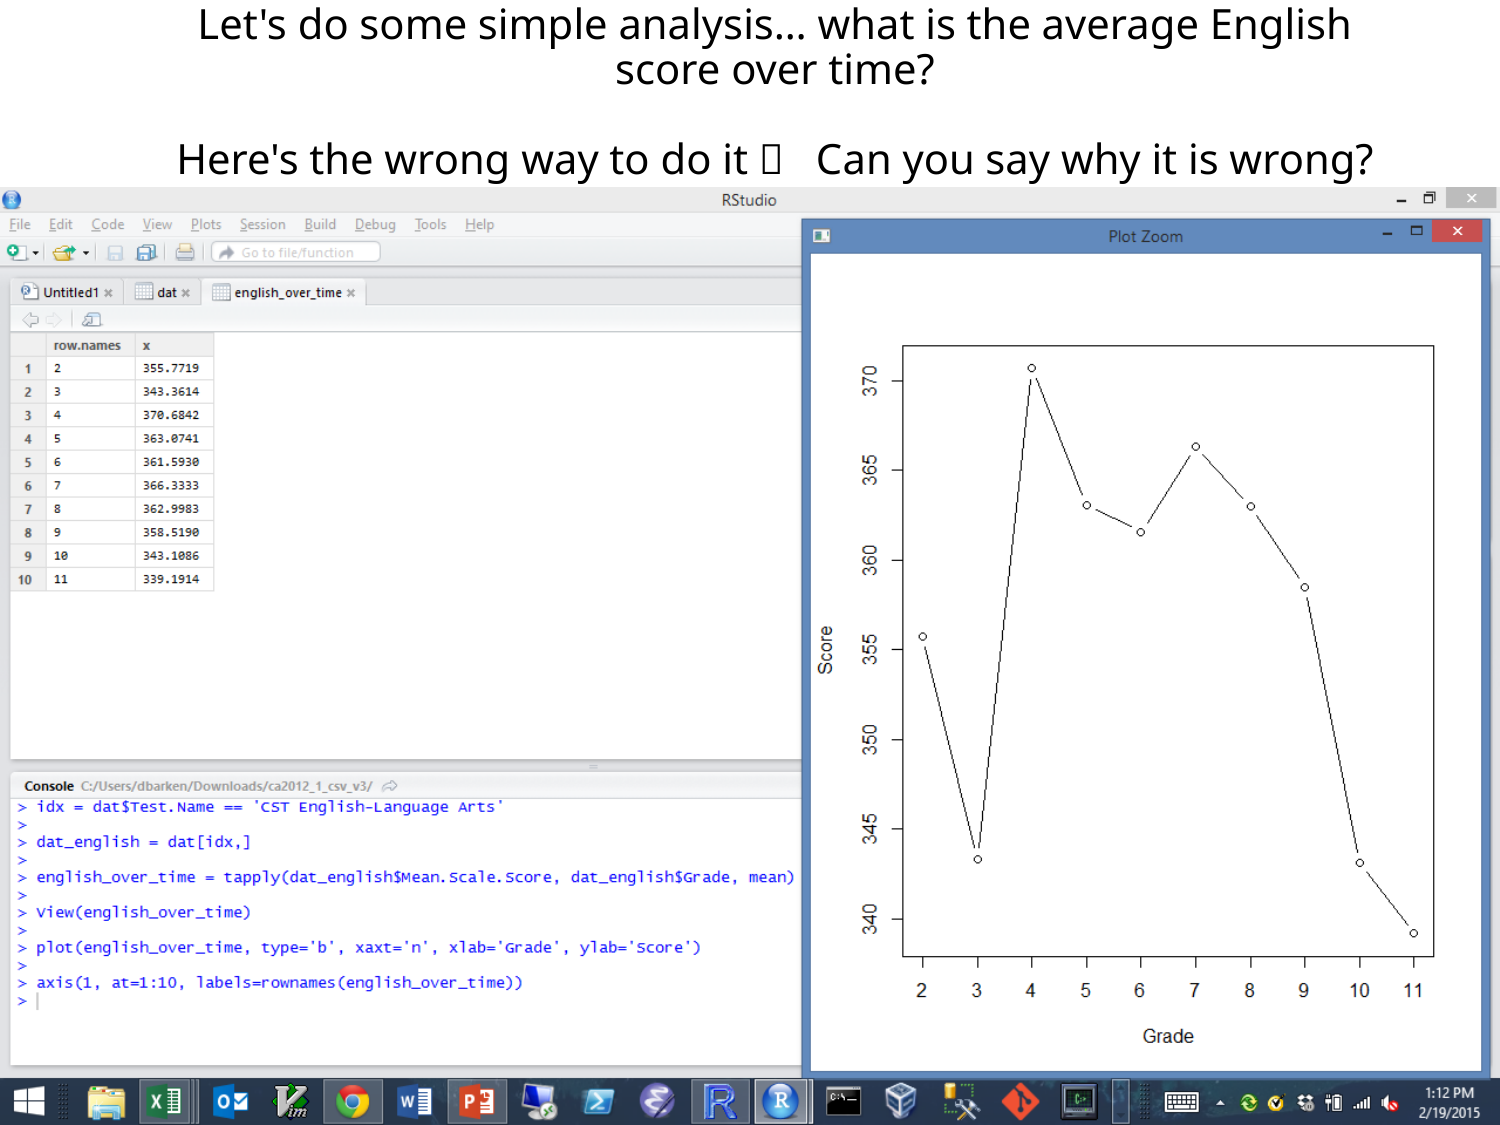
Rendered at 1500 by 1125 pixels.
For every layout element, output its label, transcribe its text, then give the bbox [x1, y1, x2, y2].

picture [0, 187, 1500, 1125]
text_box Let's do some simple analysis… what is the average English score over time? Here's the wrong way to do it  Can you say why it is wrong? [128, 0, 1422, 187]
